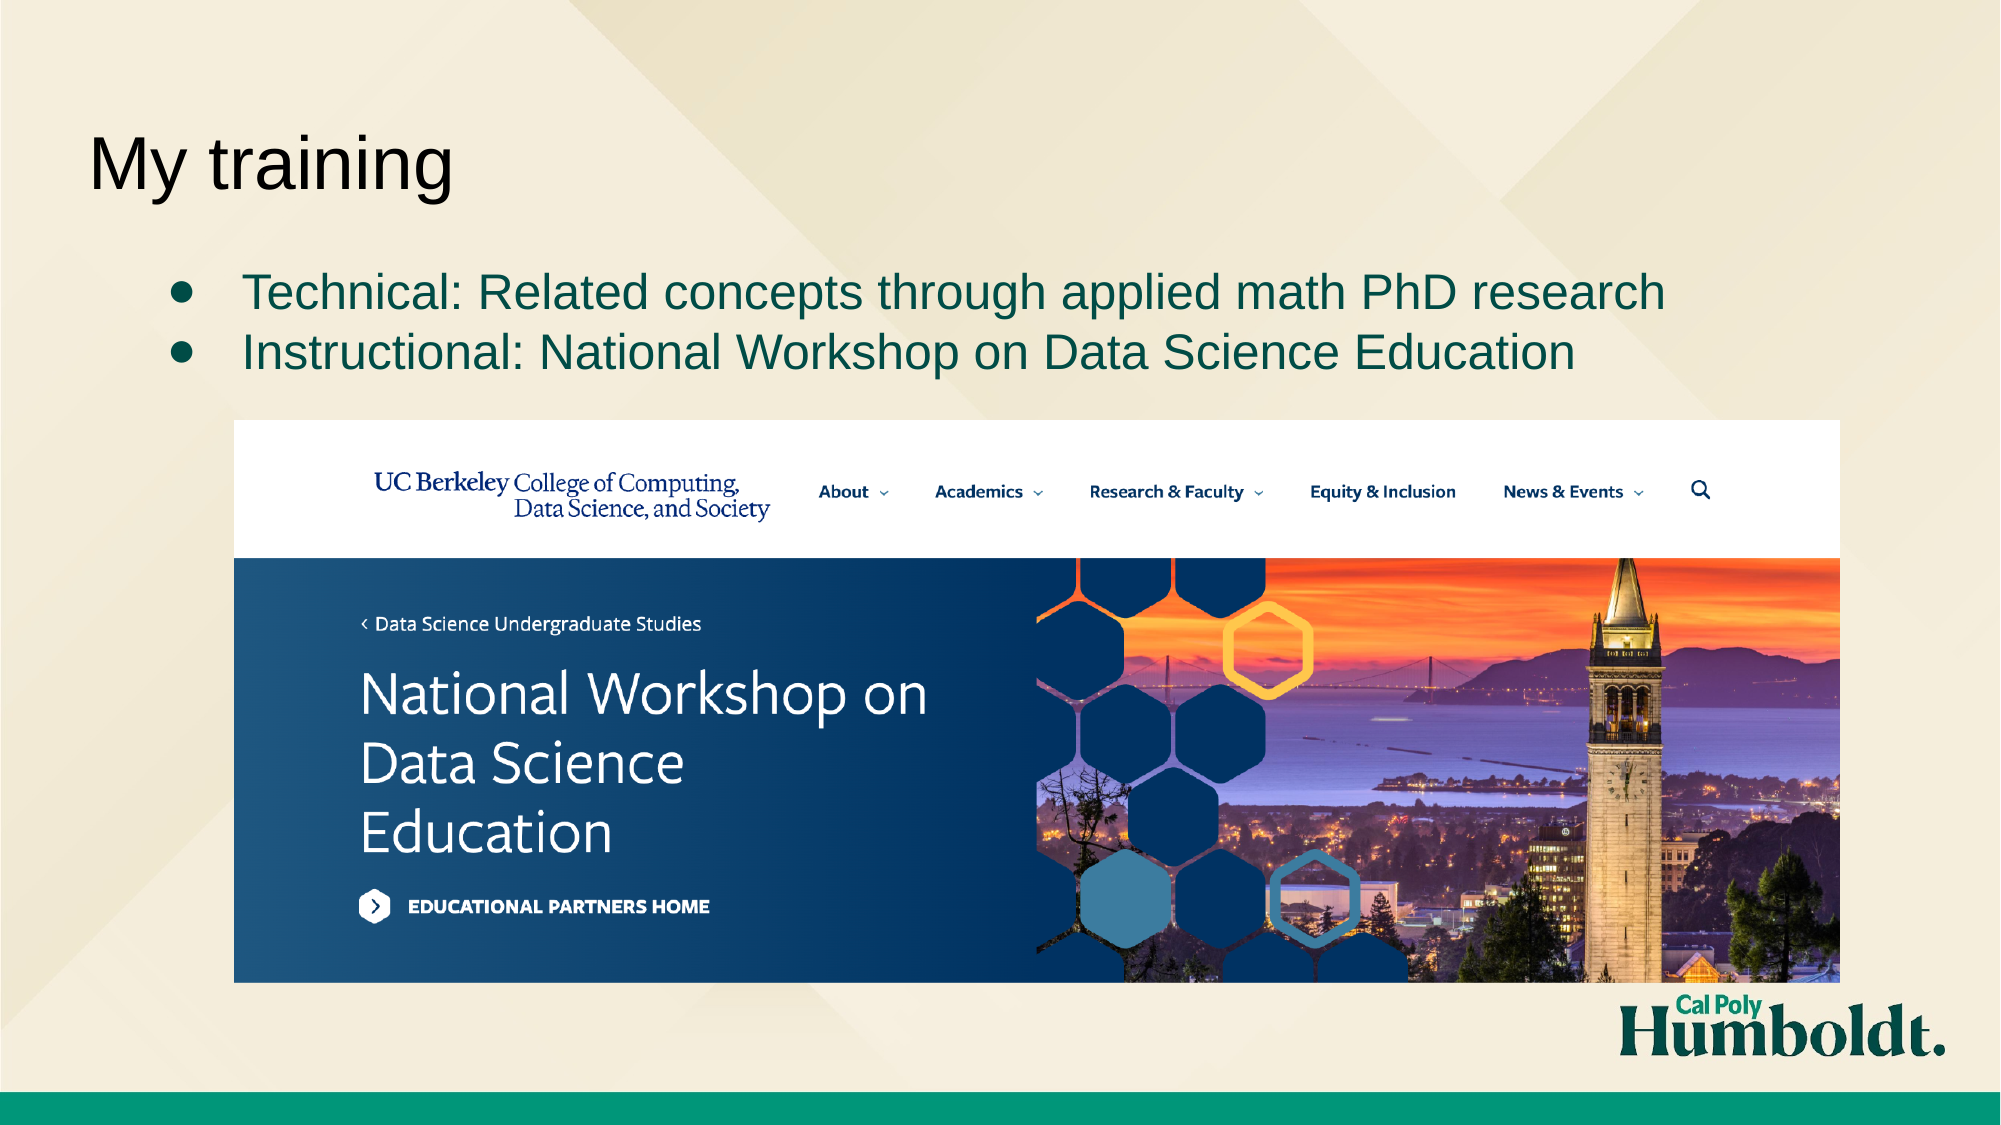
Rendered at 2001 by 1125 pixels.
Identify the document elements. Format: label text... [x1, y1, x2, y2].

text_box Technical: Related concepts through applied math PhD research Instructional: National Workshop on Data Science Education [121, 239, 1786, 983]
picture [0, 0, 2001, 1125]
title My training [68, 97, 1932, 223]
